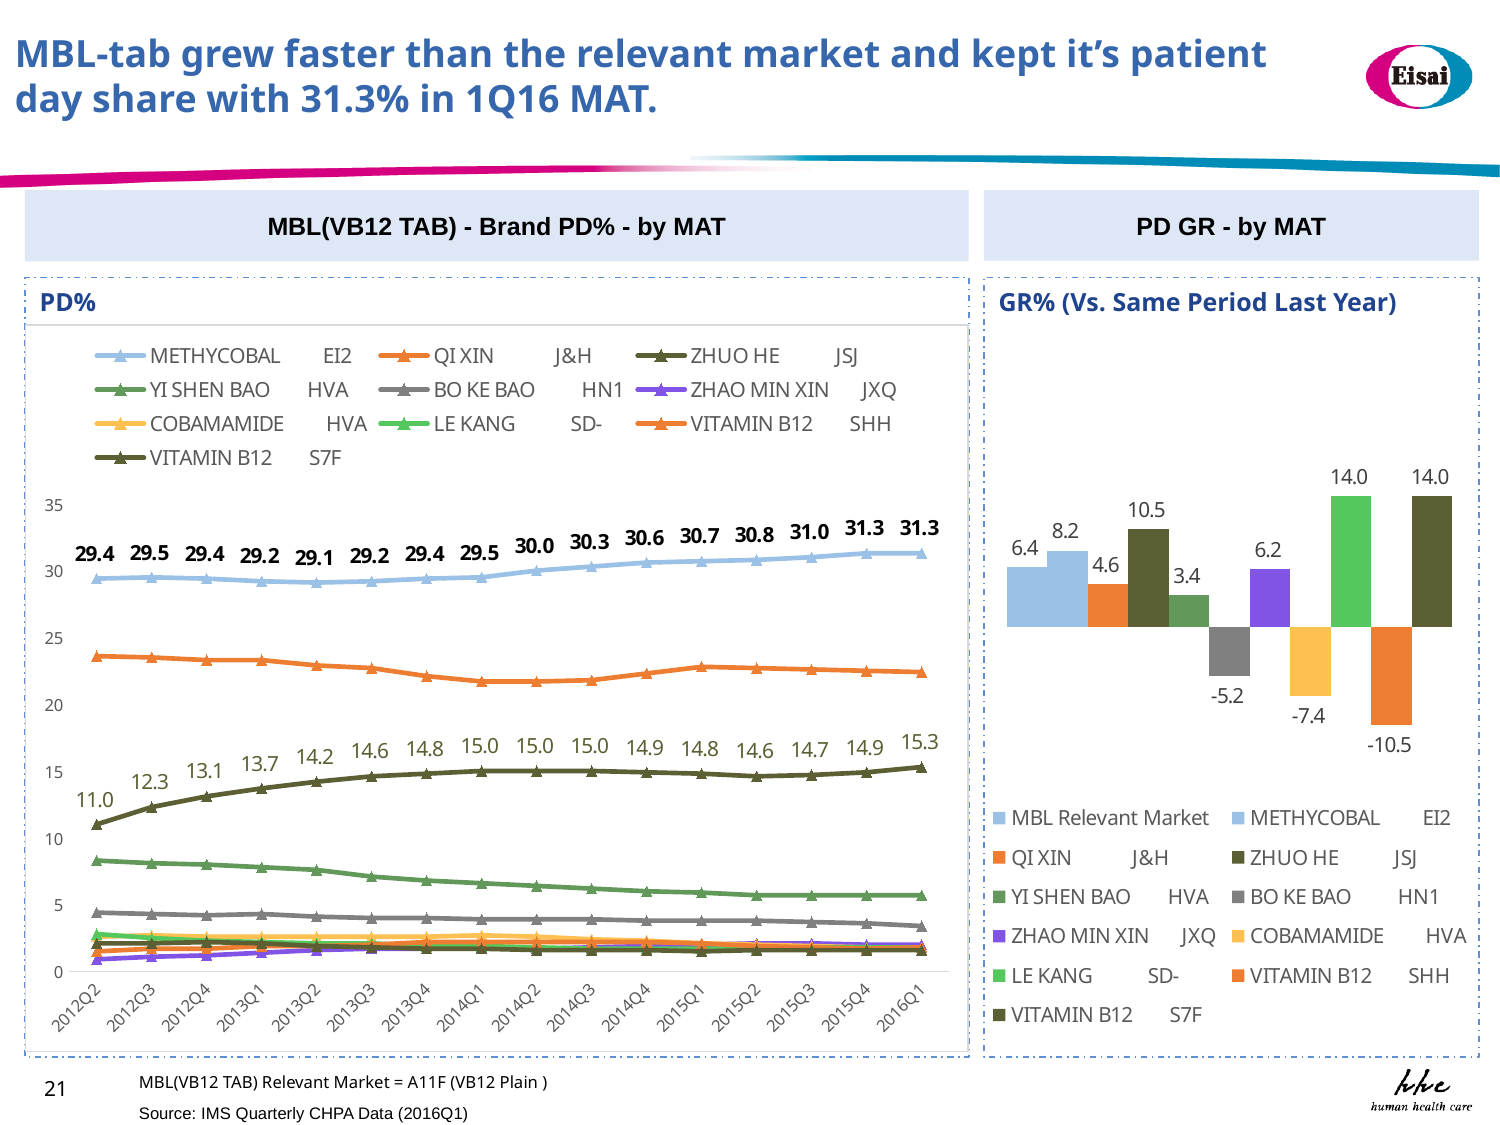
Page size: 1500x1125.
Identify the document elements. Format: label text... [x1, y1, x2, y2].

picture [1424, 83, 1473, 110]
slide_number 21 [29, 1069, 123, 1110]
list MBL(VB12 TAB) Relevant Market = A11F (VB12 Plain ) [123, 1068, 1372, 1095]
text_box MBL(VB12 TAB) - Brand PD% - by MAT [24, 190, 969, 262]
text_box [983, 277, 1479, 323]
picture [0, 152, 1500, 191]
picture [1372, 1069, 1473, 1111]
list MBL-tab grew faster than the relevant market and kept it’s patient day share with 31.3% in 1Q16 MAT. [0, 0, 1337, 150]
text_box [24, 277, 969, 323]
picture [1366, 45, 1450, 110]
picture [1436, 45, 1473, 70]
chart [983, 323, 1480, 1053]
chart [24, 323, 970, 1053]
text_box PD GR - by MAT [983, 190, 1479, 261]
text_box Source: IMS Quarterly CHPA Data (2016Q1) [123, 1095, 1372, 1125]
